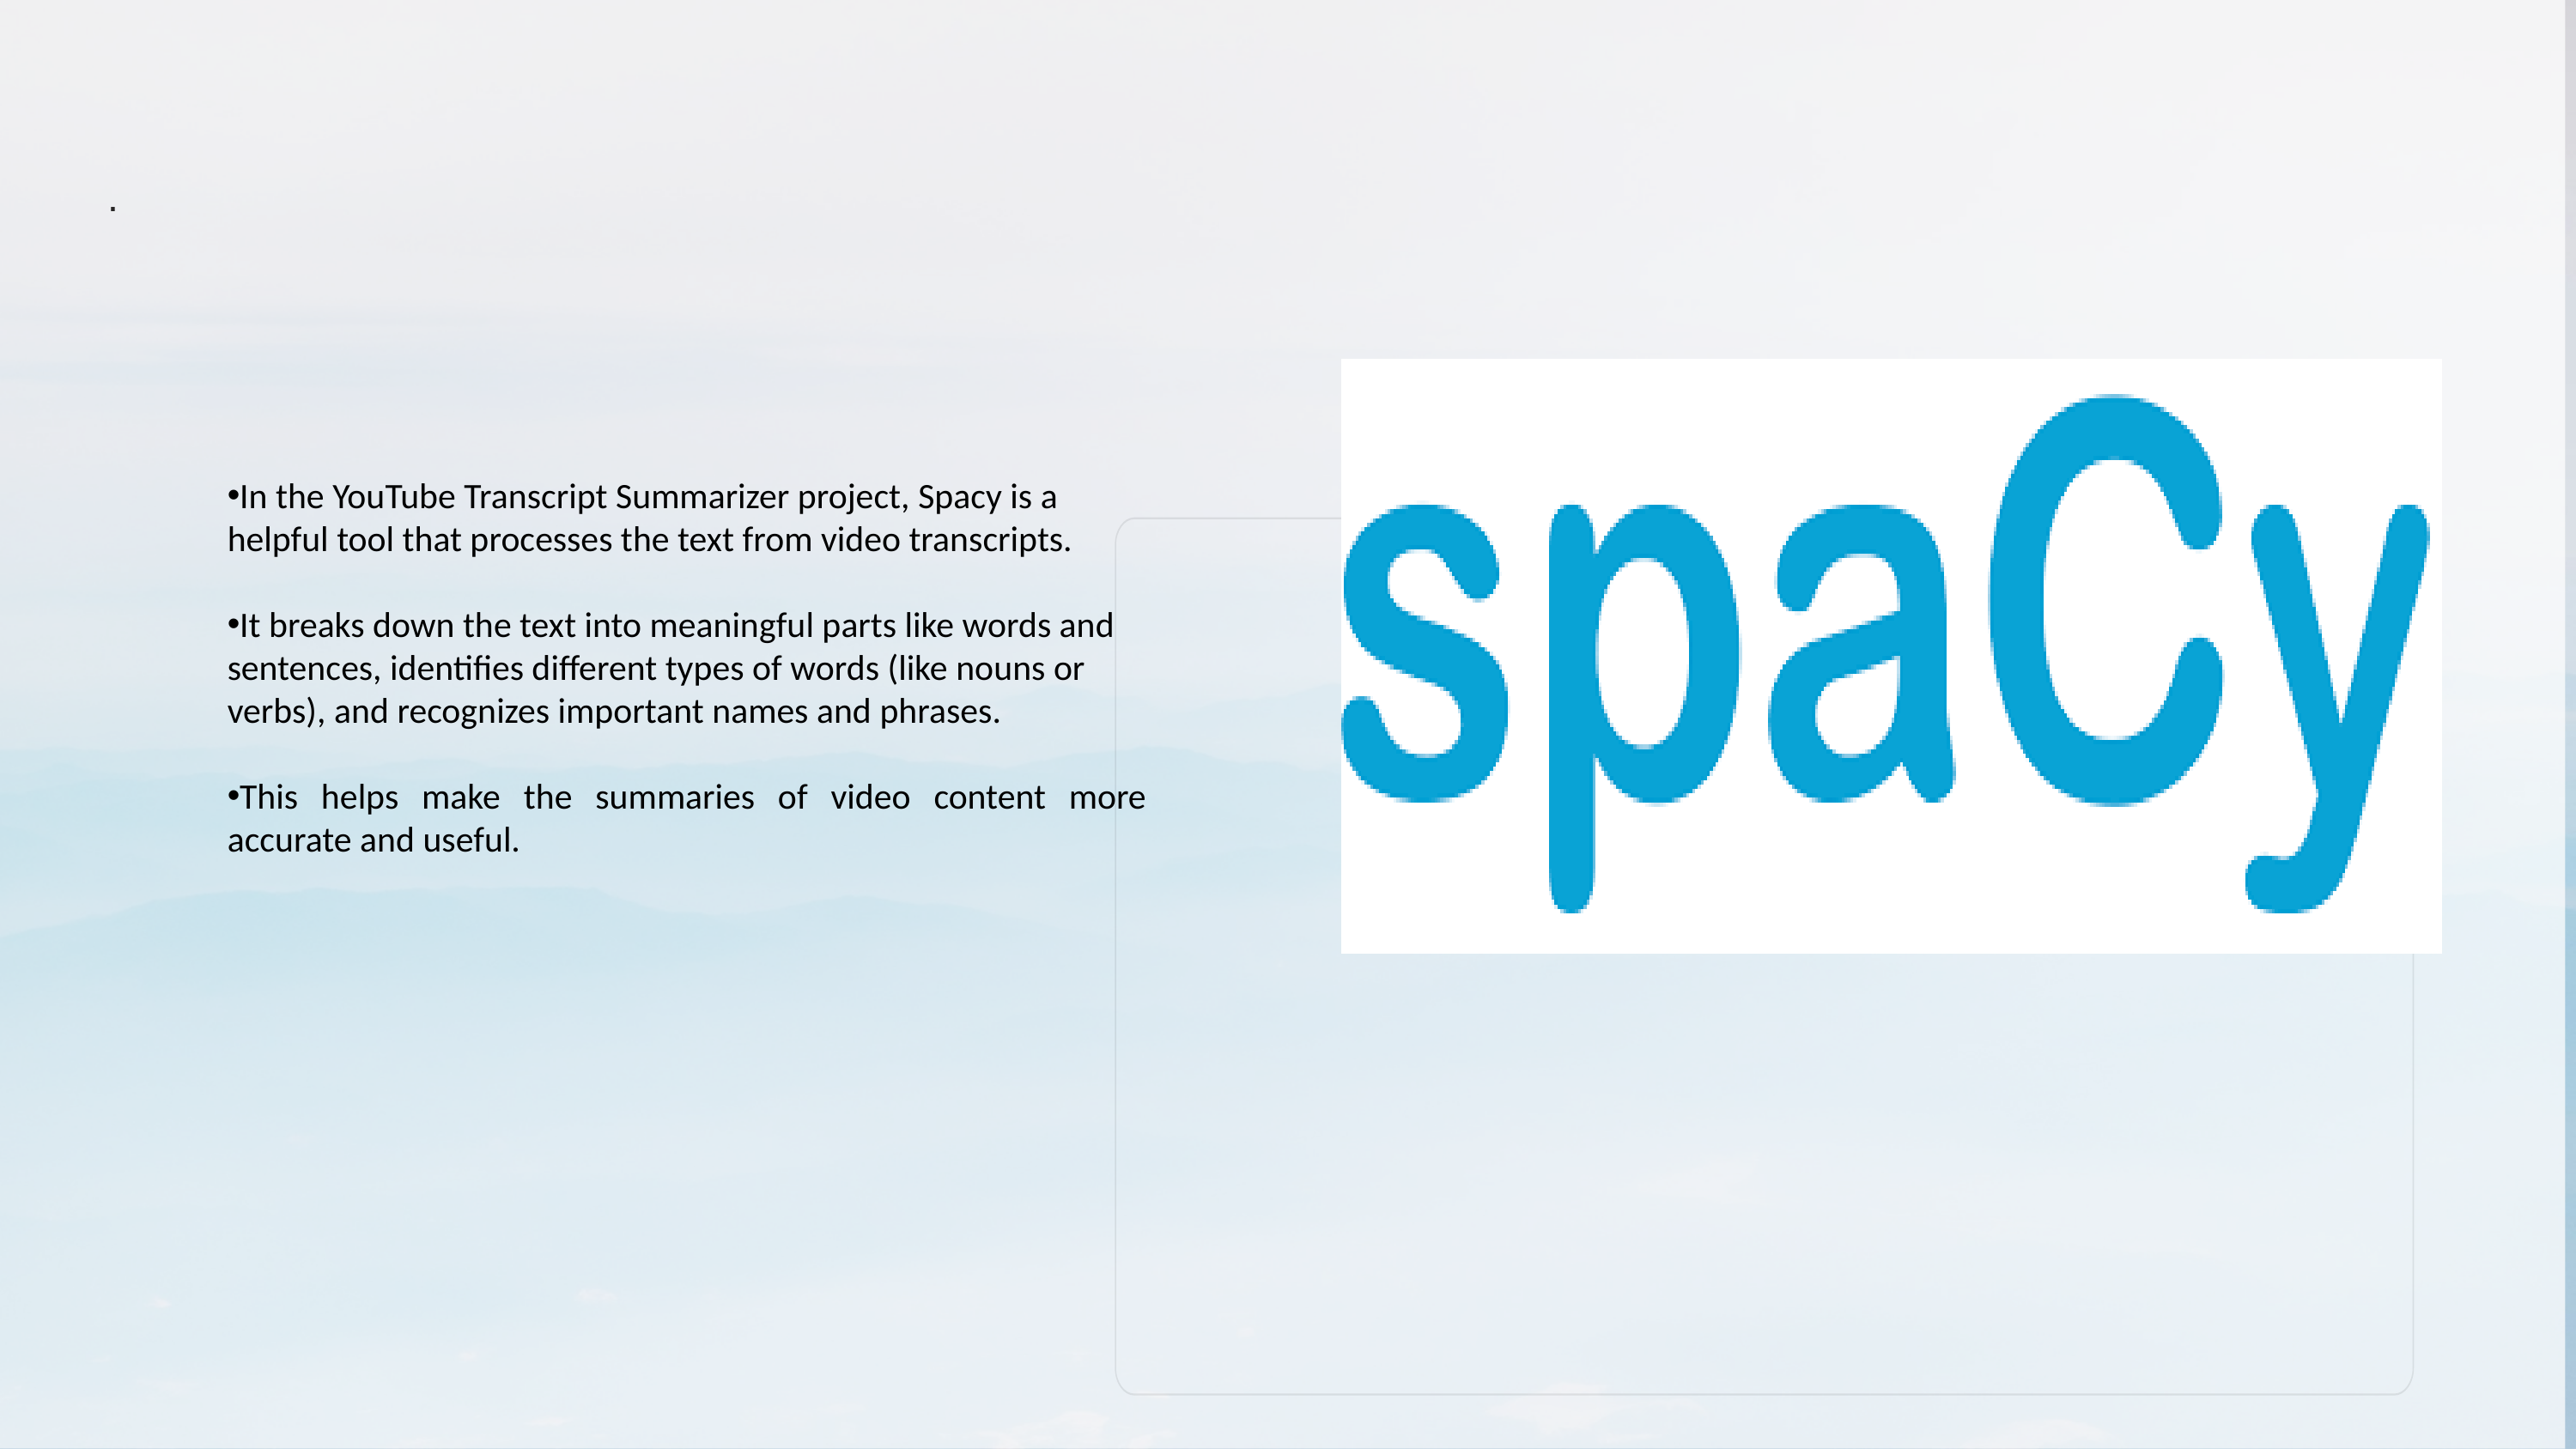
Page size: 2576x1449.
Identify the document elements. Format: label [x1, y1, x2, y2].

text_box [0, 0, 2566, 1449]
picture [1341, 359, 2442, 955]
text_box [1115, 517, 2415, 1396]
text_box [2567, 0, 2576, 1449]
